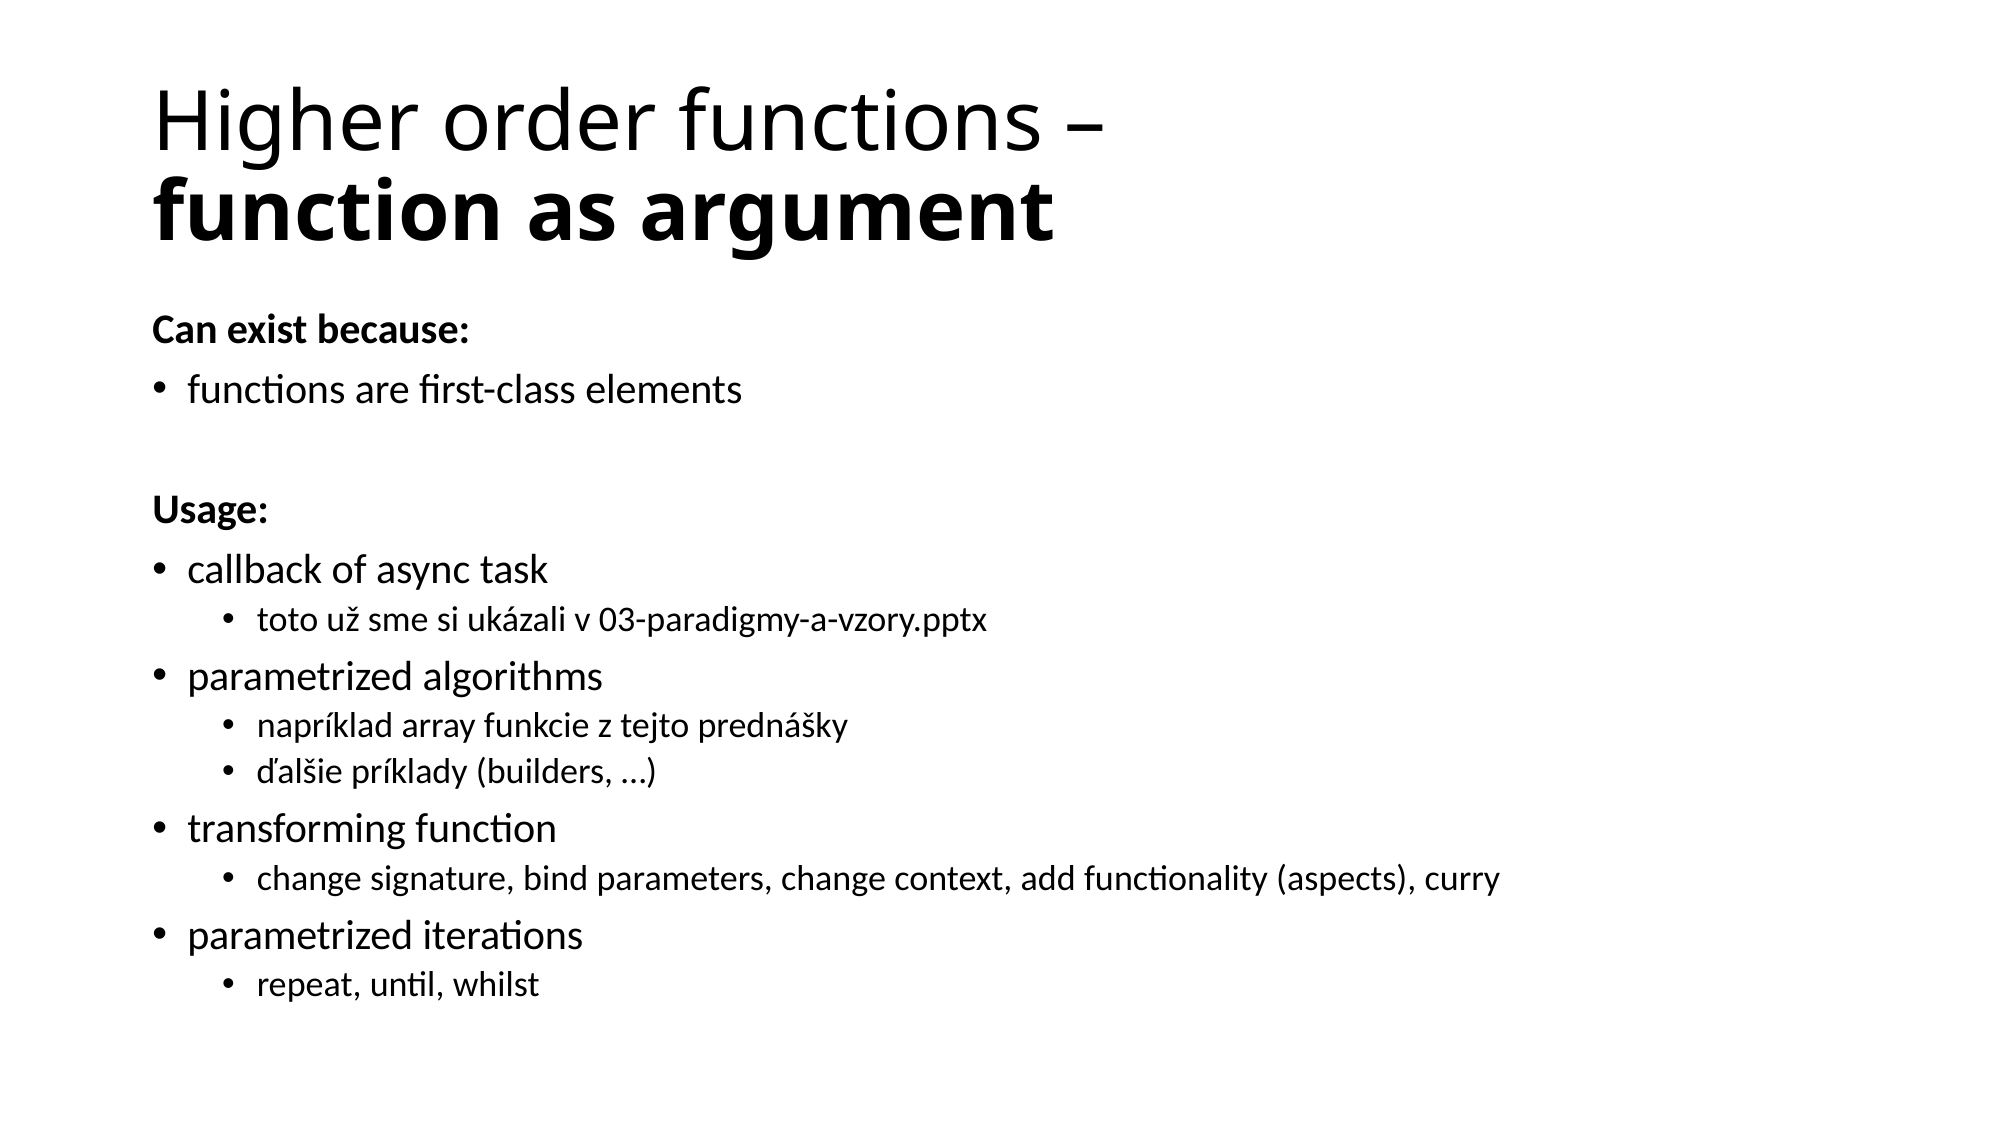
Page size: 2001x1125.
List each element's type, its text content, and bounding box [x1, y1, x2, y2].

title Higher order functions – function as argument [137, 59, 1863, 278]
list Can exist because: functions are first-class elements Usage: callback of async task toto už sme si ukázali v 03-paradigmy-a-vzory.pptx parametrized algorithms napríklad array funkcie z tejto prednášky ďalšie príklady (builders, …) transforming function change signature, bind parameters, change context, add functionality (aspects), curry parametrized iterations repeat, until, whilst [137, 299, 1863, 1014]
